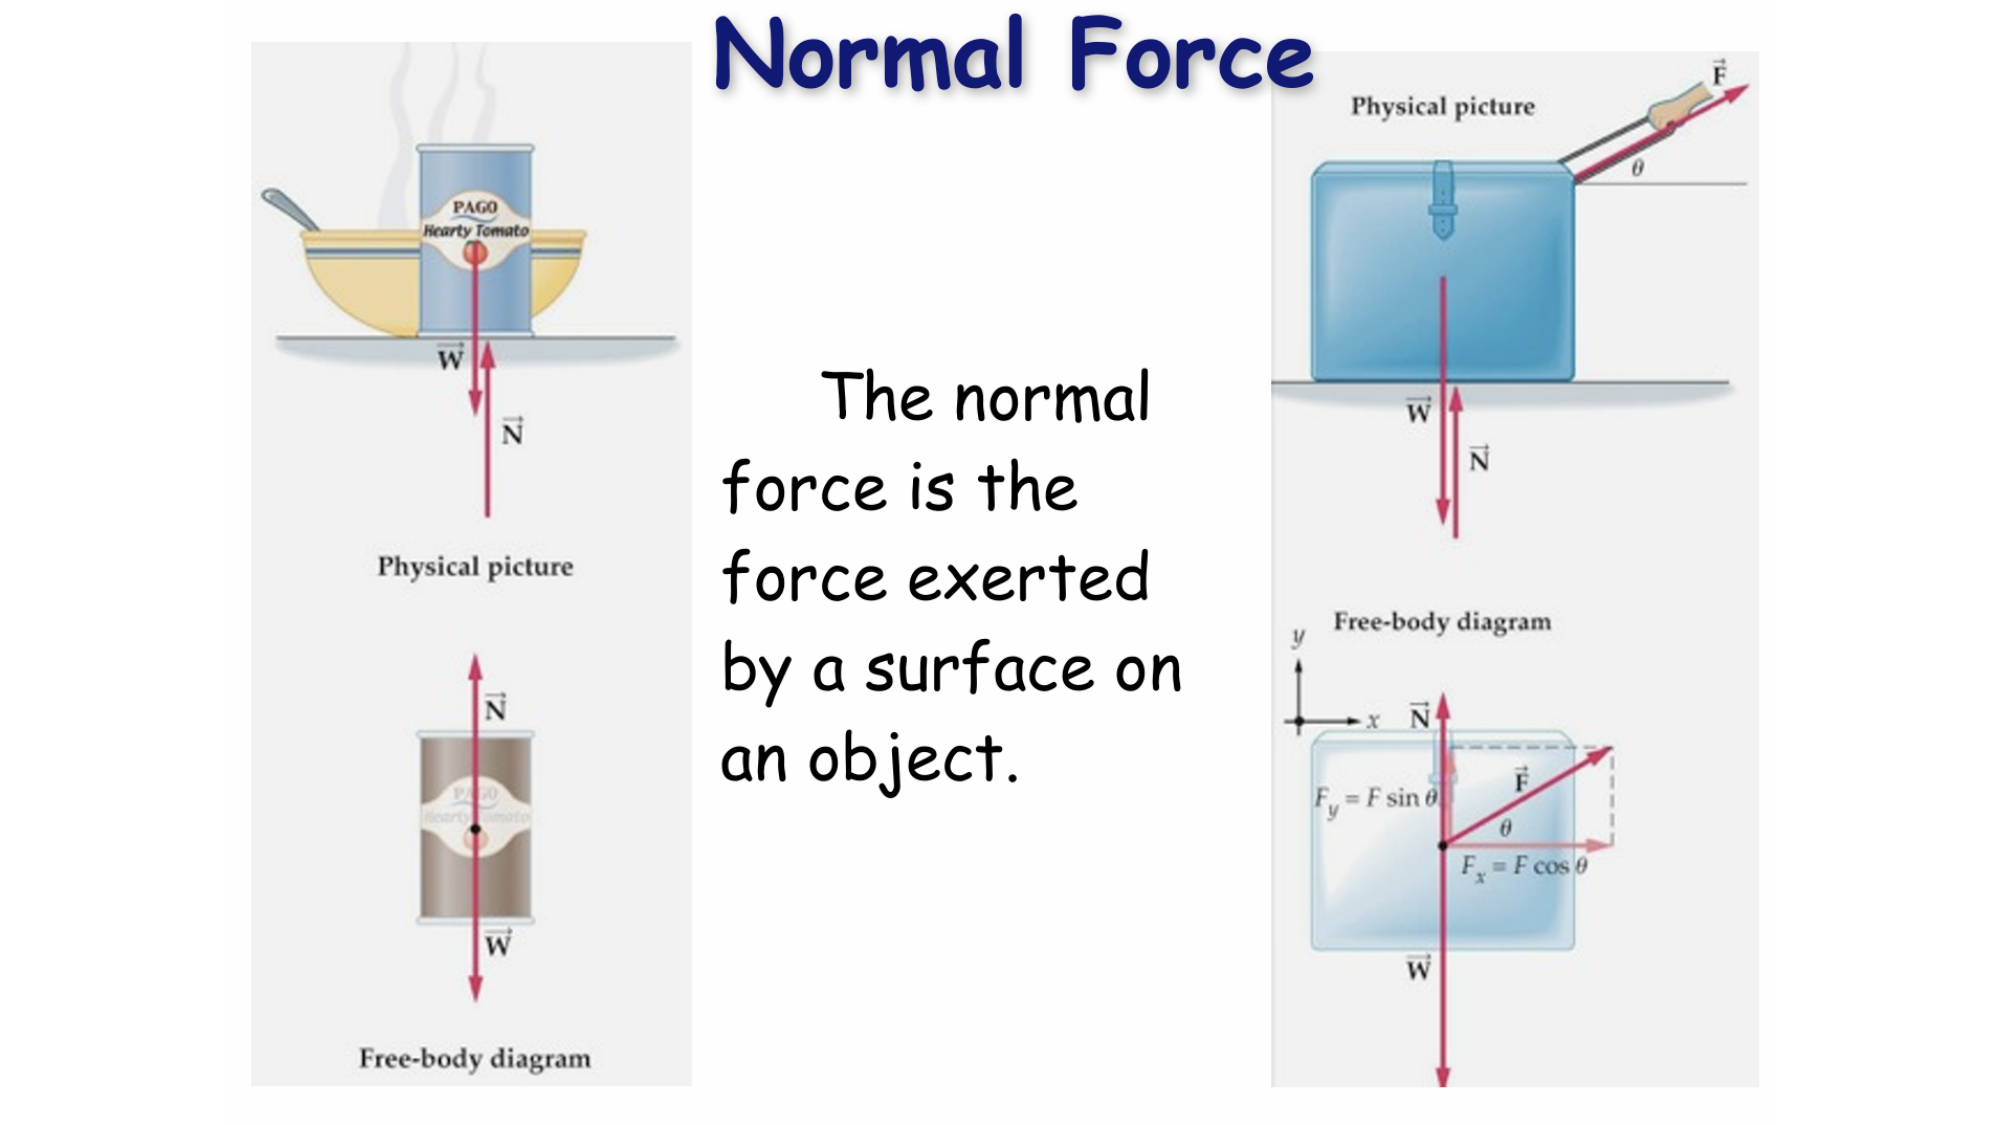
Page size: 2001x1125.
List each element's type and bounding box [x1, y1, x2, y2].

picture [225, 0, 1775, 1125]
